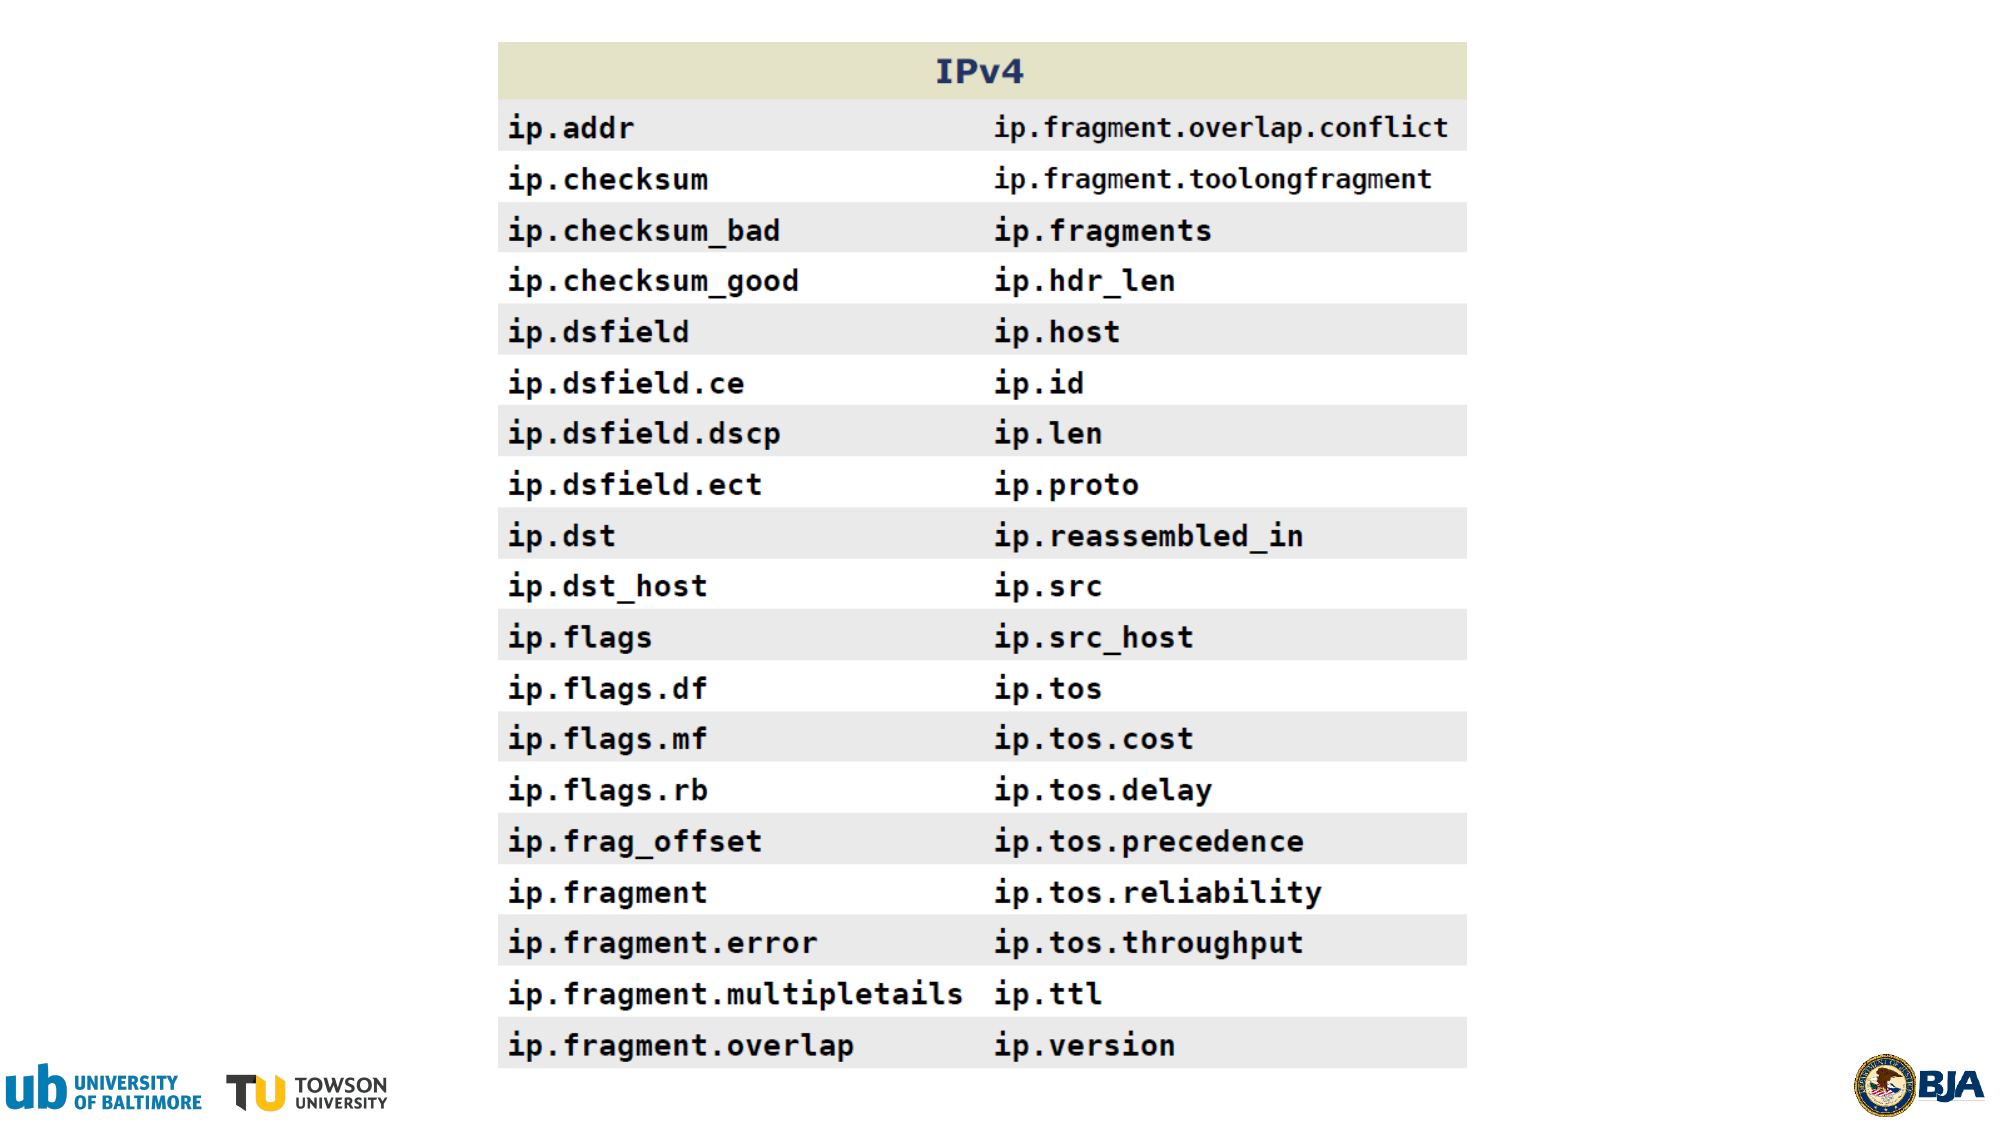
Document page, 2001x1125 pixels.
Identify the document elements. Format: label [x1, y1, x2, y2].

picture [1854, 1054, 1986, 1117]
picture [0, 1031, 407, 1125]
picture [498, 42, 1467, 1077]
